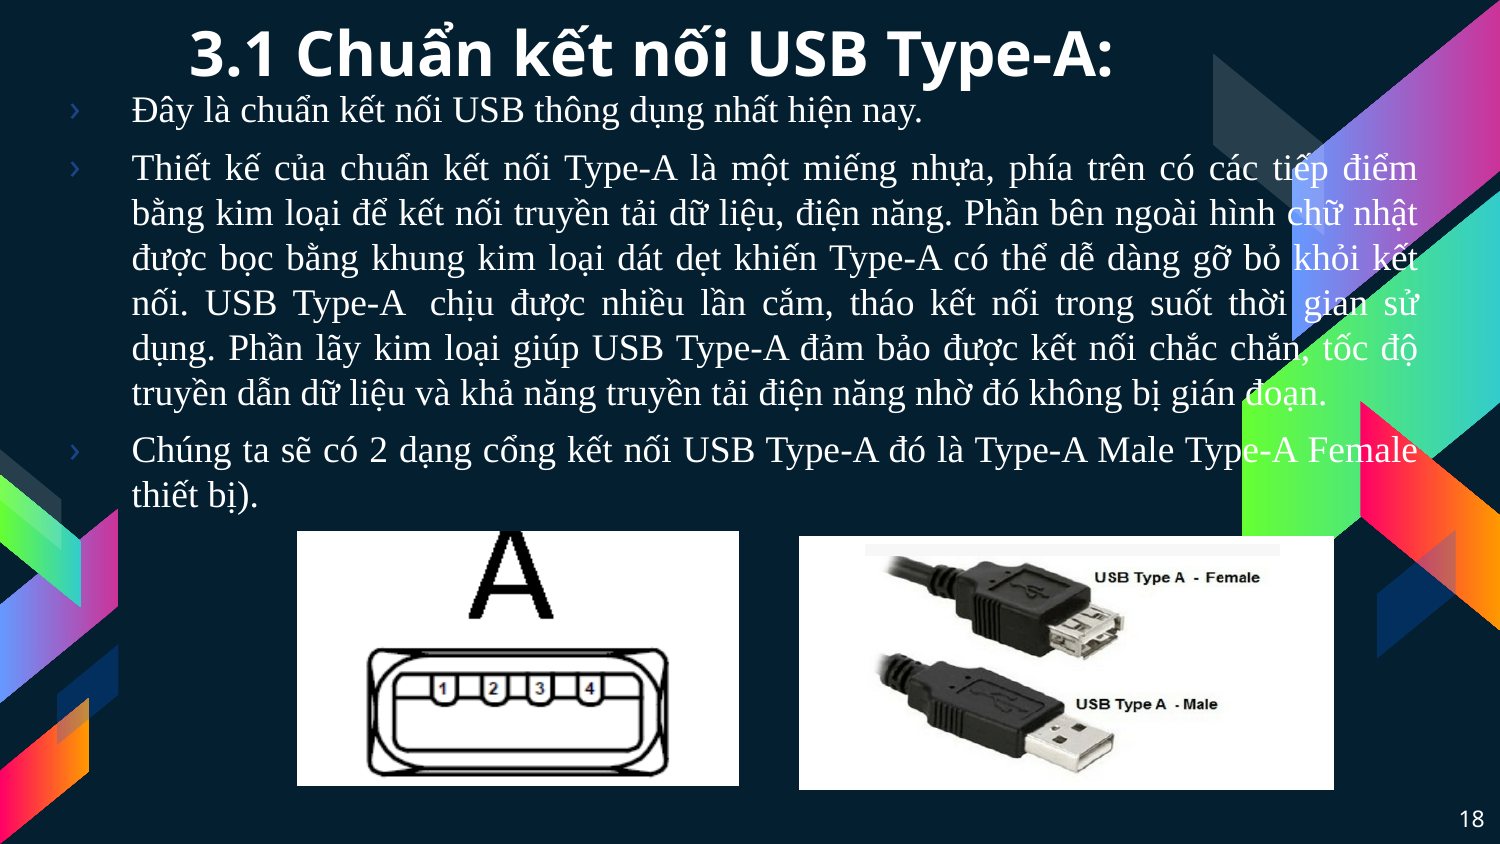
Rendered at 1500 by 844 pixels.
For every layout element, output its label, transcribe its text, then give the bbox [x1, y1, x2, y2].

title 3.1 Chuẩn kết nối USB Type-A: [175, 0, 1155, 69]
picture [297, 531, 739, 786]
slide_number 18 [1403, 789, 1500, 844]
picture [798, 535, 1334, 790]
list Đây là chuẩn kết nối USB thông dụng nhất hiện nay. Thiết kế của chuẩn kết nối Type-A là một miếng nhựa, phía trên có các tiếp điểm bằng kim loại để kết nối truyền tải dữ liệu, điện năng. Phần bên ngoài hình chữ nhật được bọc bằng khung kim loại dát dẹt khiến Type-A có thể dễ dàng gỡ bỏ khỏi kết nối. USB Type-A chịu được nhiều lần cắm, tháo kết nối trong suốt thời gian sử dụng. Phần lãy kim loại giúp USB Type-A đảm bảo được kết nối chắc chắn, tốc độ truyền dẫn dữ liệu và khả năng truyền tải điện năng nhờ đó không bị gián đoạn. Chúng ta sẽ có 2 dạng cổng kết nối USB Type-A đó là Type-A Male Type-A Female thiết bị). [41, 69, 1435, 756]
